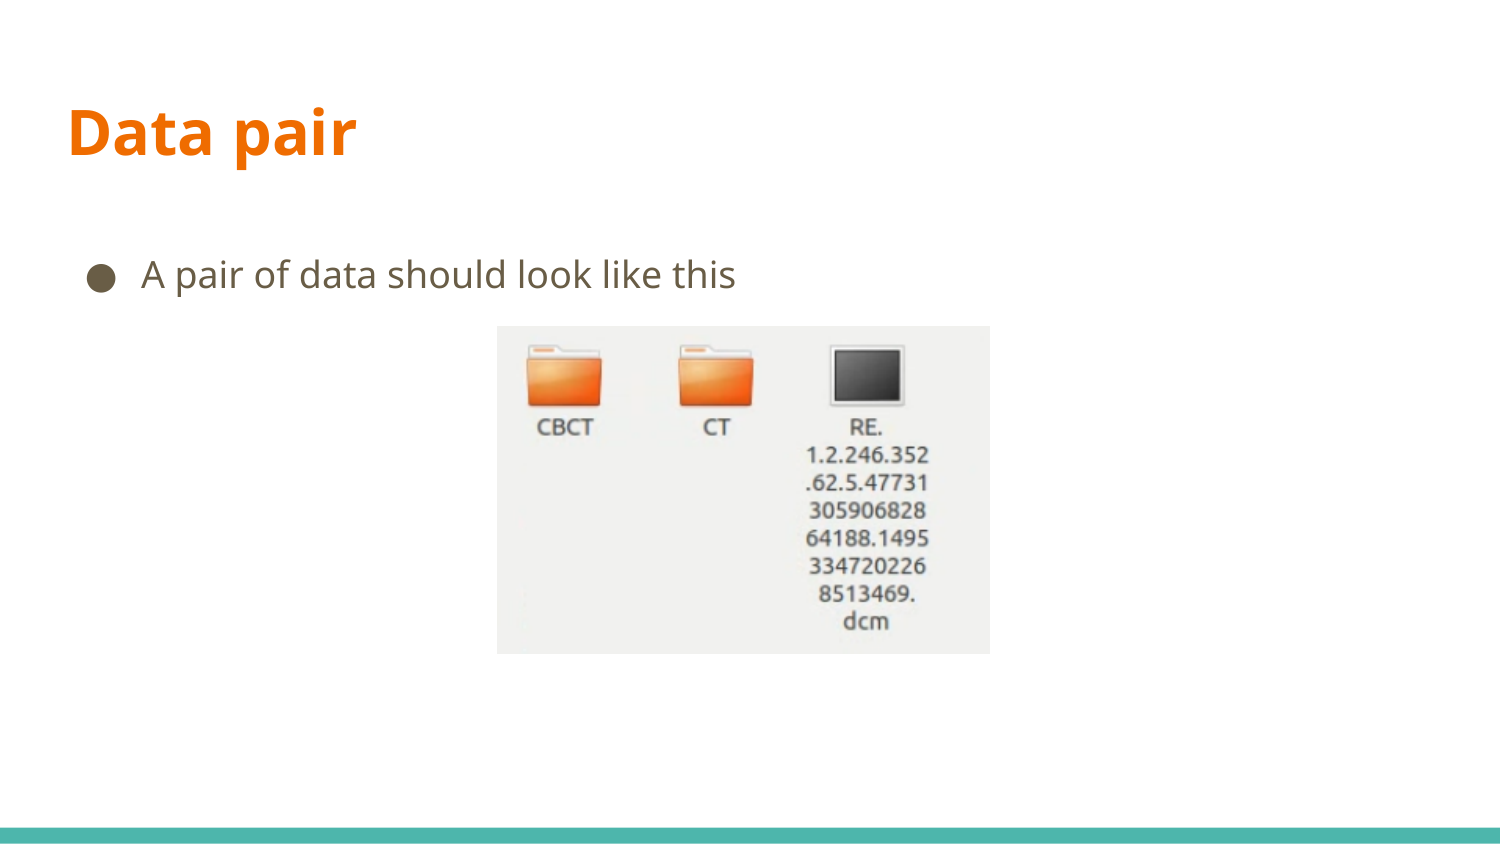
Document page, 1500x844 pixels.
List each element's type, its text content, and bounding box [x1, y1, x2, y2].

title Data pair [51, 72, 1449, 189]
picture [497, 326, 991, 654]
list A pair of data should look like this [51, 207, 1449, 750]
